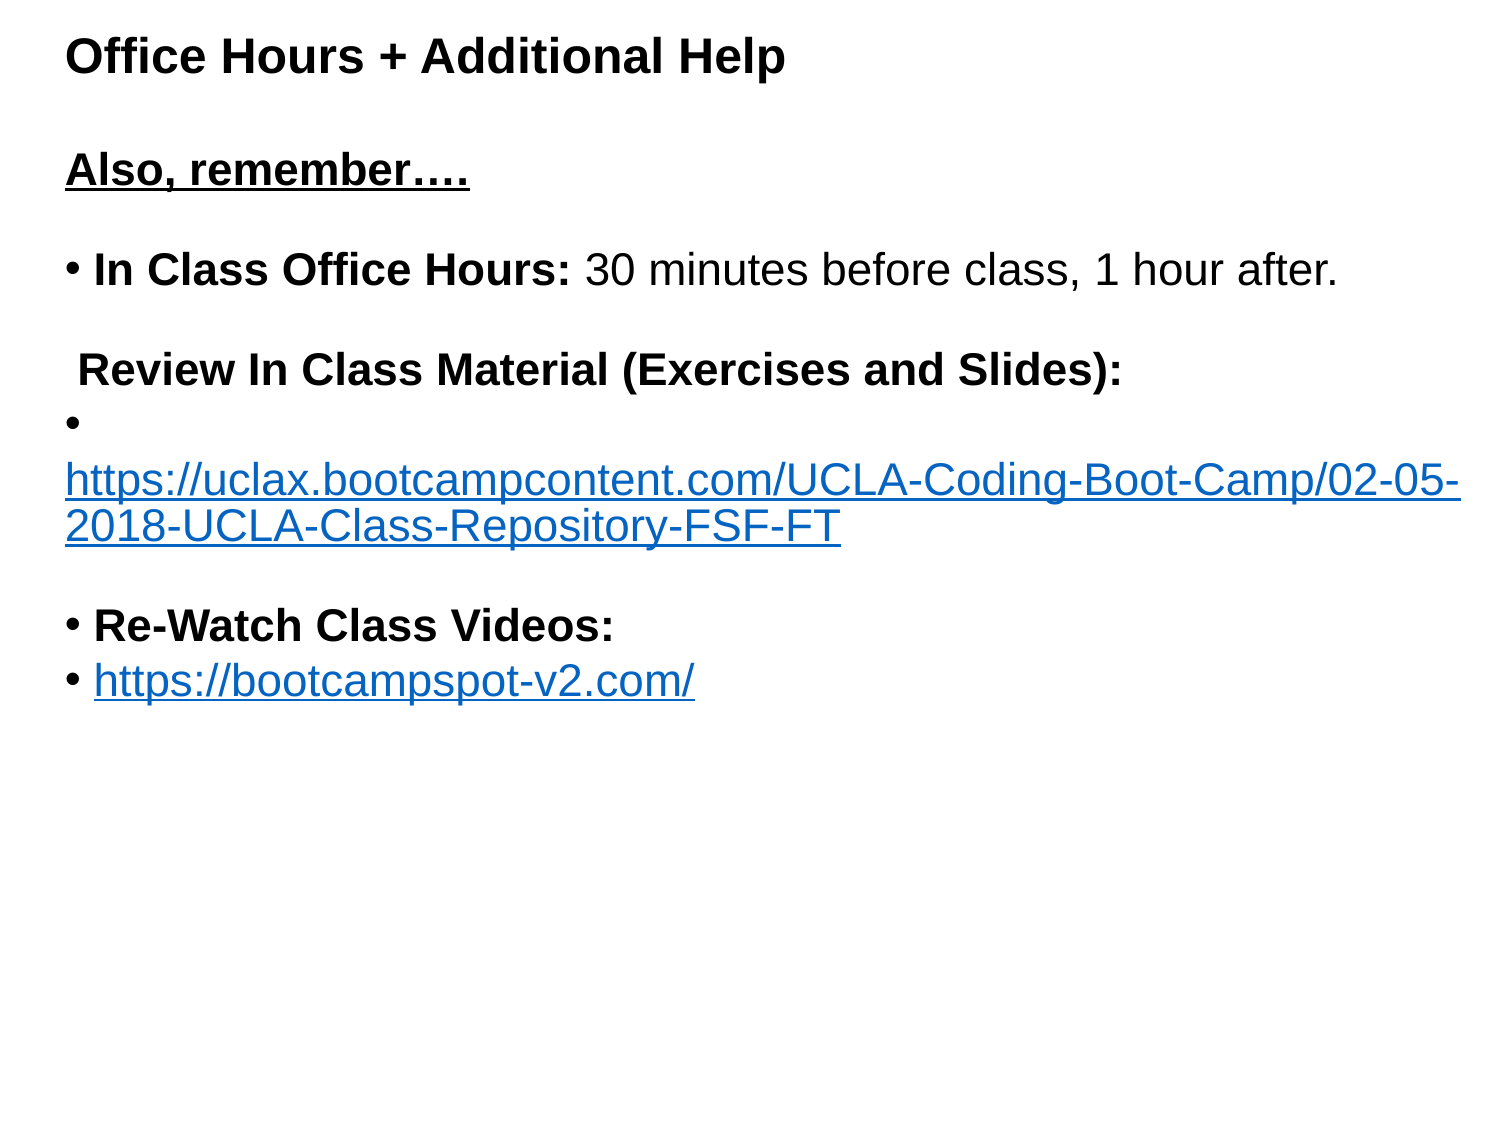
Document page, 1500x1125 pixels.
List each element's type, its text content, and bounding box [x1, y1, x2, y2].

text_box Also, remember…. In Class Office Hours: 30 minutes before class, 1 hour after. Review In Class Material (Exercises and Slides): https://uclax.bootcampcontent.com/UCLA-Coding-Boot-Camp/02-05-2018-UCLA-Class-Repository-FSF-FT Re-Watch Class Videos: https://bootcampspot-v2.com/ [50, 125, 1484, 1038]
text_box Office Hours + Additional Help [50, 16, 963, 91]
